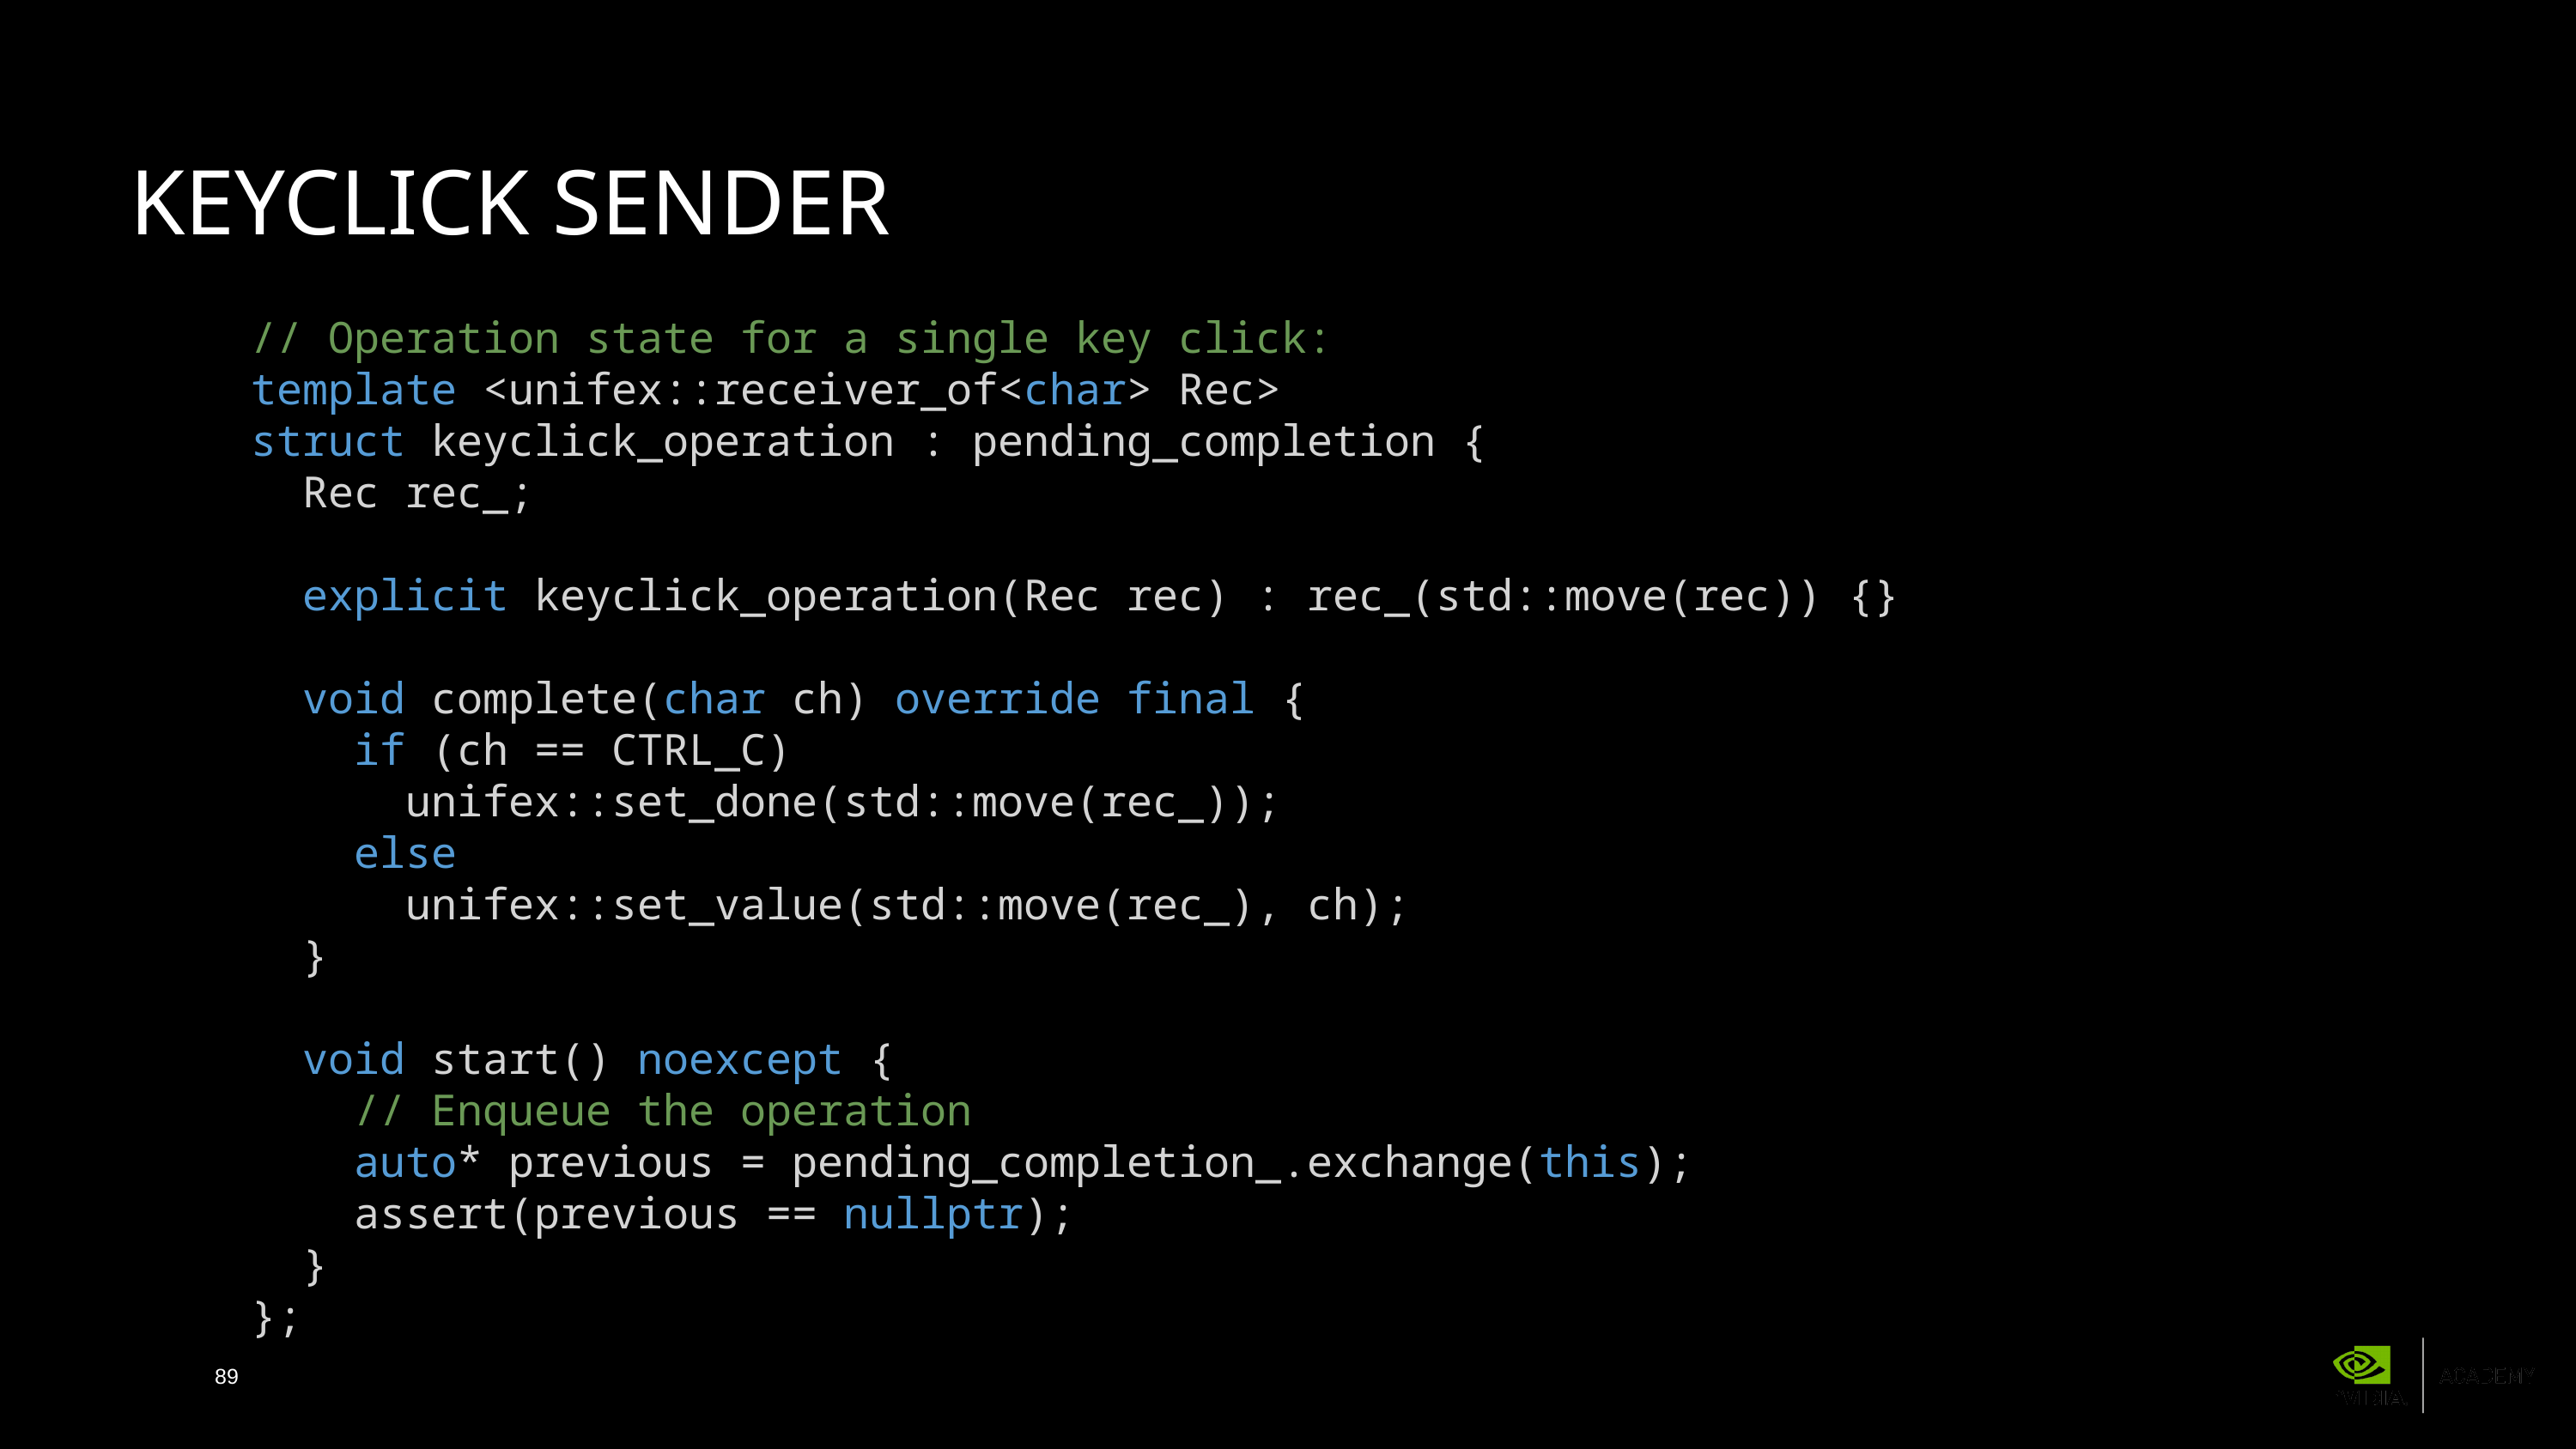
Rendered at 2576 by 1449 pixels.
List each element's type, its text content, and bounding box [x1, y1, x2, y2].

picture [2301, 1319, 2561, 1432]
title Keyclick sender [116, 122, 2486, 262]
text_box // Operation state for a single key click: template <unifex::receiver_of<char> Rec> struct keyclick_operation : pending_completion { Rec rec_; explicit keyclick_operation(Rec rec) : rec_(std::move(rec)) {} void complete(char ch) override final { if (ch == CTRL_C) unifex::set_done(std::move(rec_)); else unifex::set_value(std::move(rec_), ch); } void start() noexcept { // Enqueue the operation auto* previous = pending_completion_.exchange(this); assert(previous == nullptr); } }; [238, 303, 2286, 1351]
slide_number 89 [202, 1337, 782, 1414]
